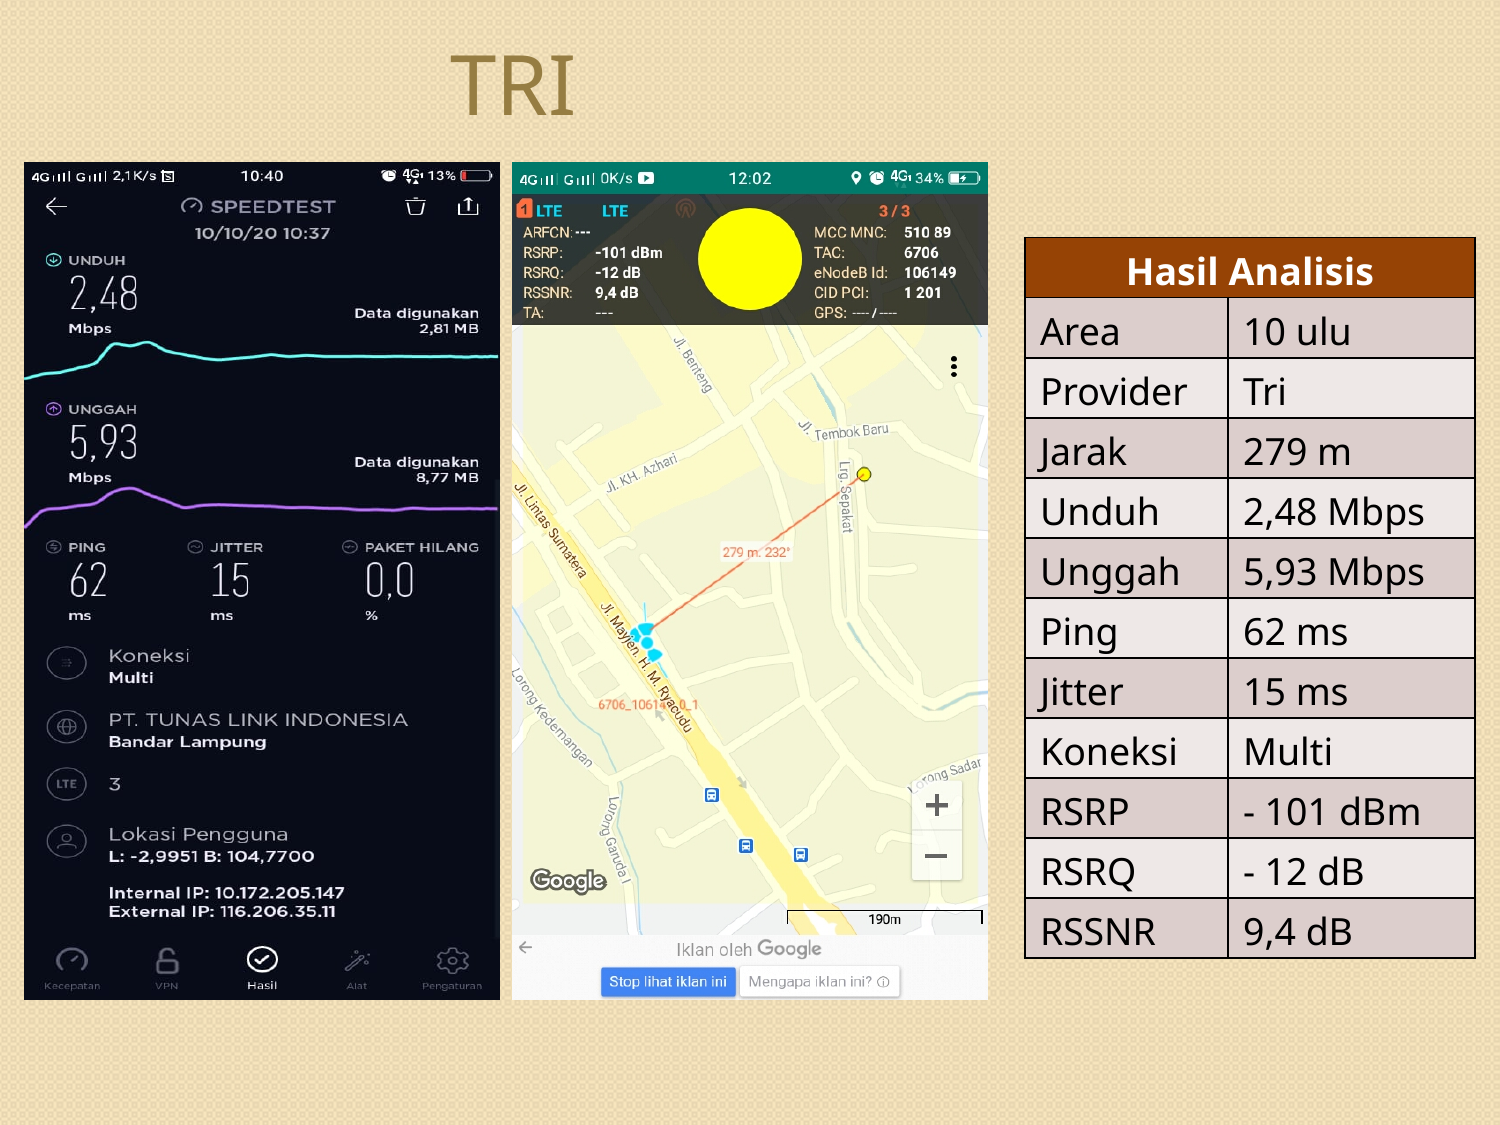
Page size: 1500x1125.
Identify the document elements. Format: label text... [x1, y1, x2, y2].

table_cell 5,93 Mbps [1229, 539, 1474, 597]
table_cell Unggah [1026, 539, 1227, 597]
table_cell - 101 dBm [1229, 779, 1474, 837]
table_cell RSSNR [1026, 899, 1227, 957]
table_cell Ping [1026, 599, 1227, 657]
table_cell 9,4 dB [1229, 899, 1474, 957]
table_cell Unduh [1026, 479, 1227, 537]
table_cell Jitter [1026, 659, 1227, 717]
table_cell RSRP [1026, 779, 1227, 837]
table_cell Koneksi [1026, 719, 1227, 777]
table_cell 2,48 Mbps [1229, 479, 1474, 537]
picture [24, 162, 501, 1001]
picture [512, 162, 988, 1001]
table_cell Provider [1026, 359, 1227, 417]
table_cell 10 ulu [1229, 298, 1474, 357]
table_cell RSRQ [1026, 839, 1227, 897]
table_header Hasil Analisis [1026, 238, 1474, 297]
text_box TRI [287, 24, 750, 140]
table_cell 15 ms [1229, 659, 1474, 717]
table_cell - 12 dB [1229, 839, 1474, 897]
table_cell Area [1026, 298, 1227, 357]
table_cell 279 m [1229, 419, 1474, 477]
table_cell Multi [1229, 719, 1474, 777]
table_cell 62 ms [1229, 599, 1474, 657]
table_cell Jarak [1026, 419, 1227, 477]
table_cell Tri [1229, 359, 1474, 417]
